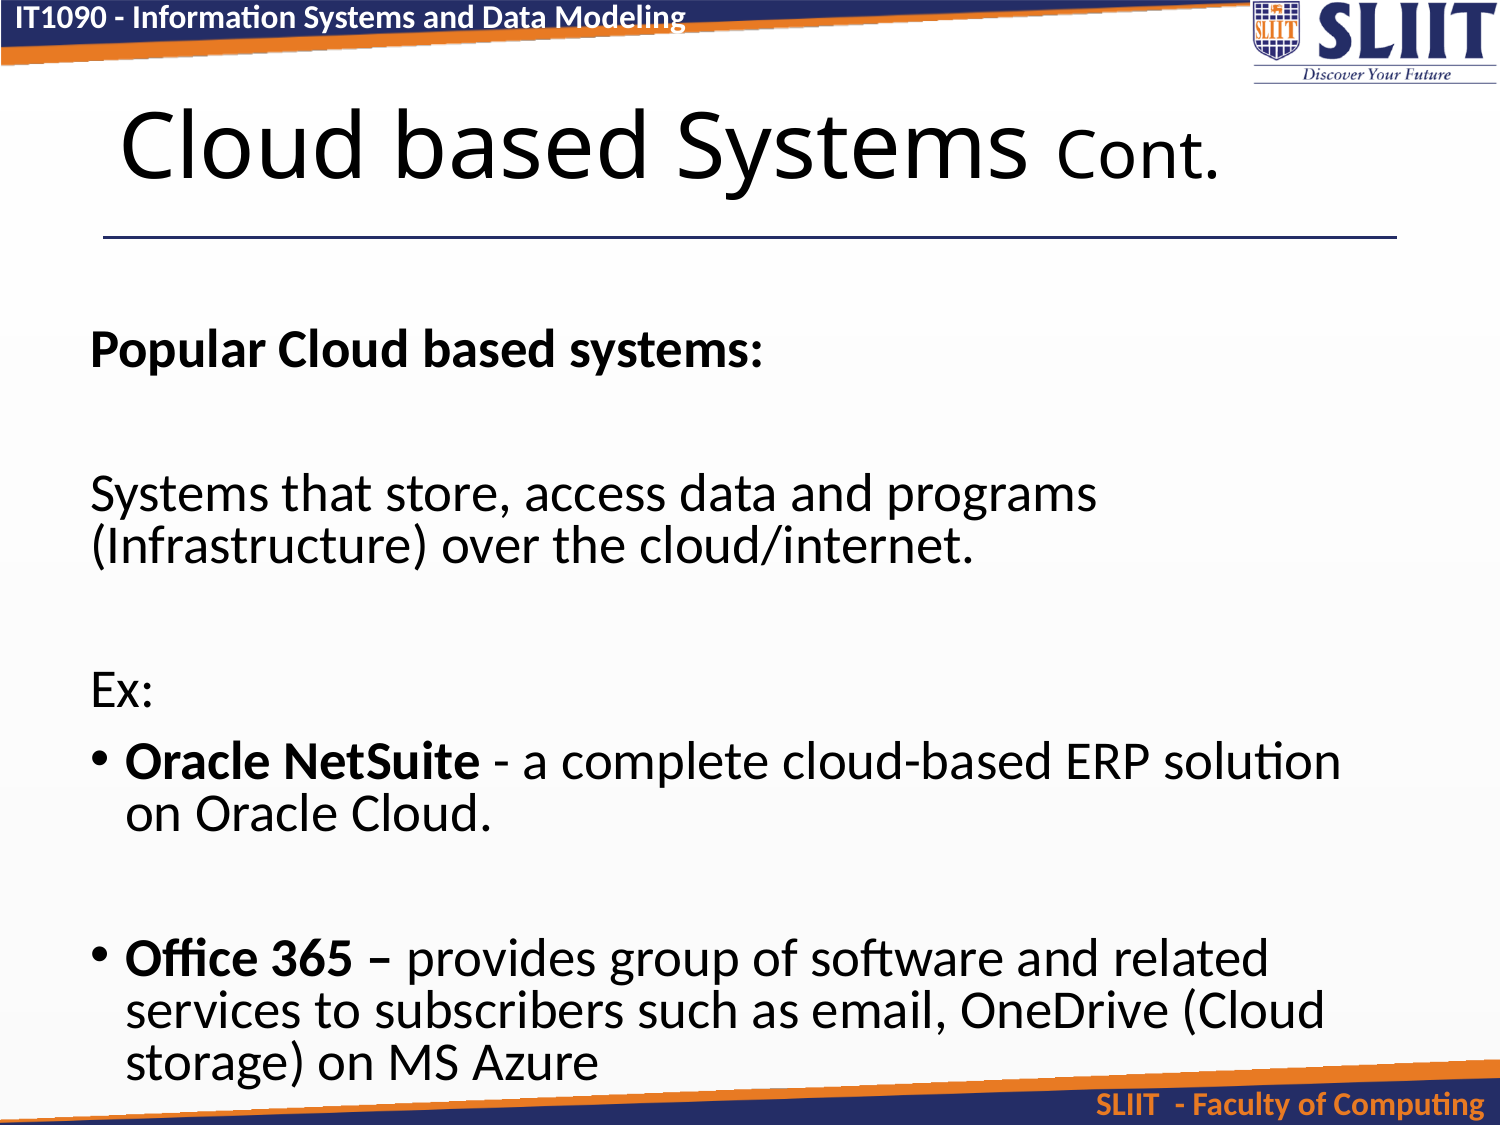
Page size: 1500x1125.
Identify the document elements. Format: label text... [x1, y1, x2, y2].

picture [0, 1050, 1500, 1125]
picture [1302, 1102, 1310, 1112]
list Popular Cloud based systems: Systems that store, access data and programs (Infrastructure) over the cloud/internet. Ex: Oracle NetSuite - a complete cloud-based ERP solution on Oracle Cloud. Office 365 – provides group of software and related services to subscribers such as email, OneDrive (Cloud storage) on MS Azure [75, 232, 1425, 1100]
picture [1279, 1100, 1285, 1108]
picture [1419, 1100, 1425, 1112]
picture [1356, 1102, 1364, 1112]
picture [1402, 1102, 1409, 1112]
picture [1243, 1100, 1249, 1112]
picture [2, 2, 1249, 75]
picture [1250, 0, 1500, 84]
title Cloud based Systems Cont. [103, 59, 1397, 232]
